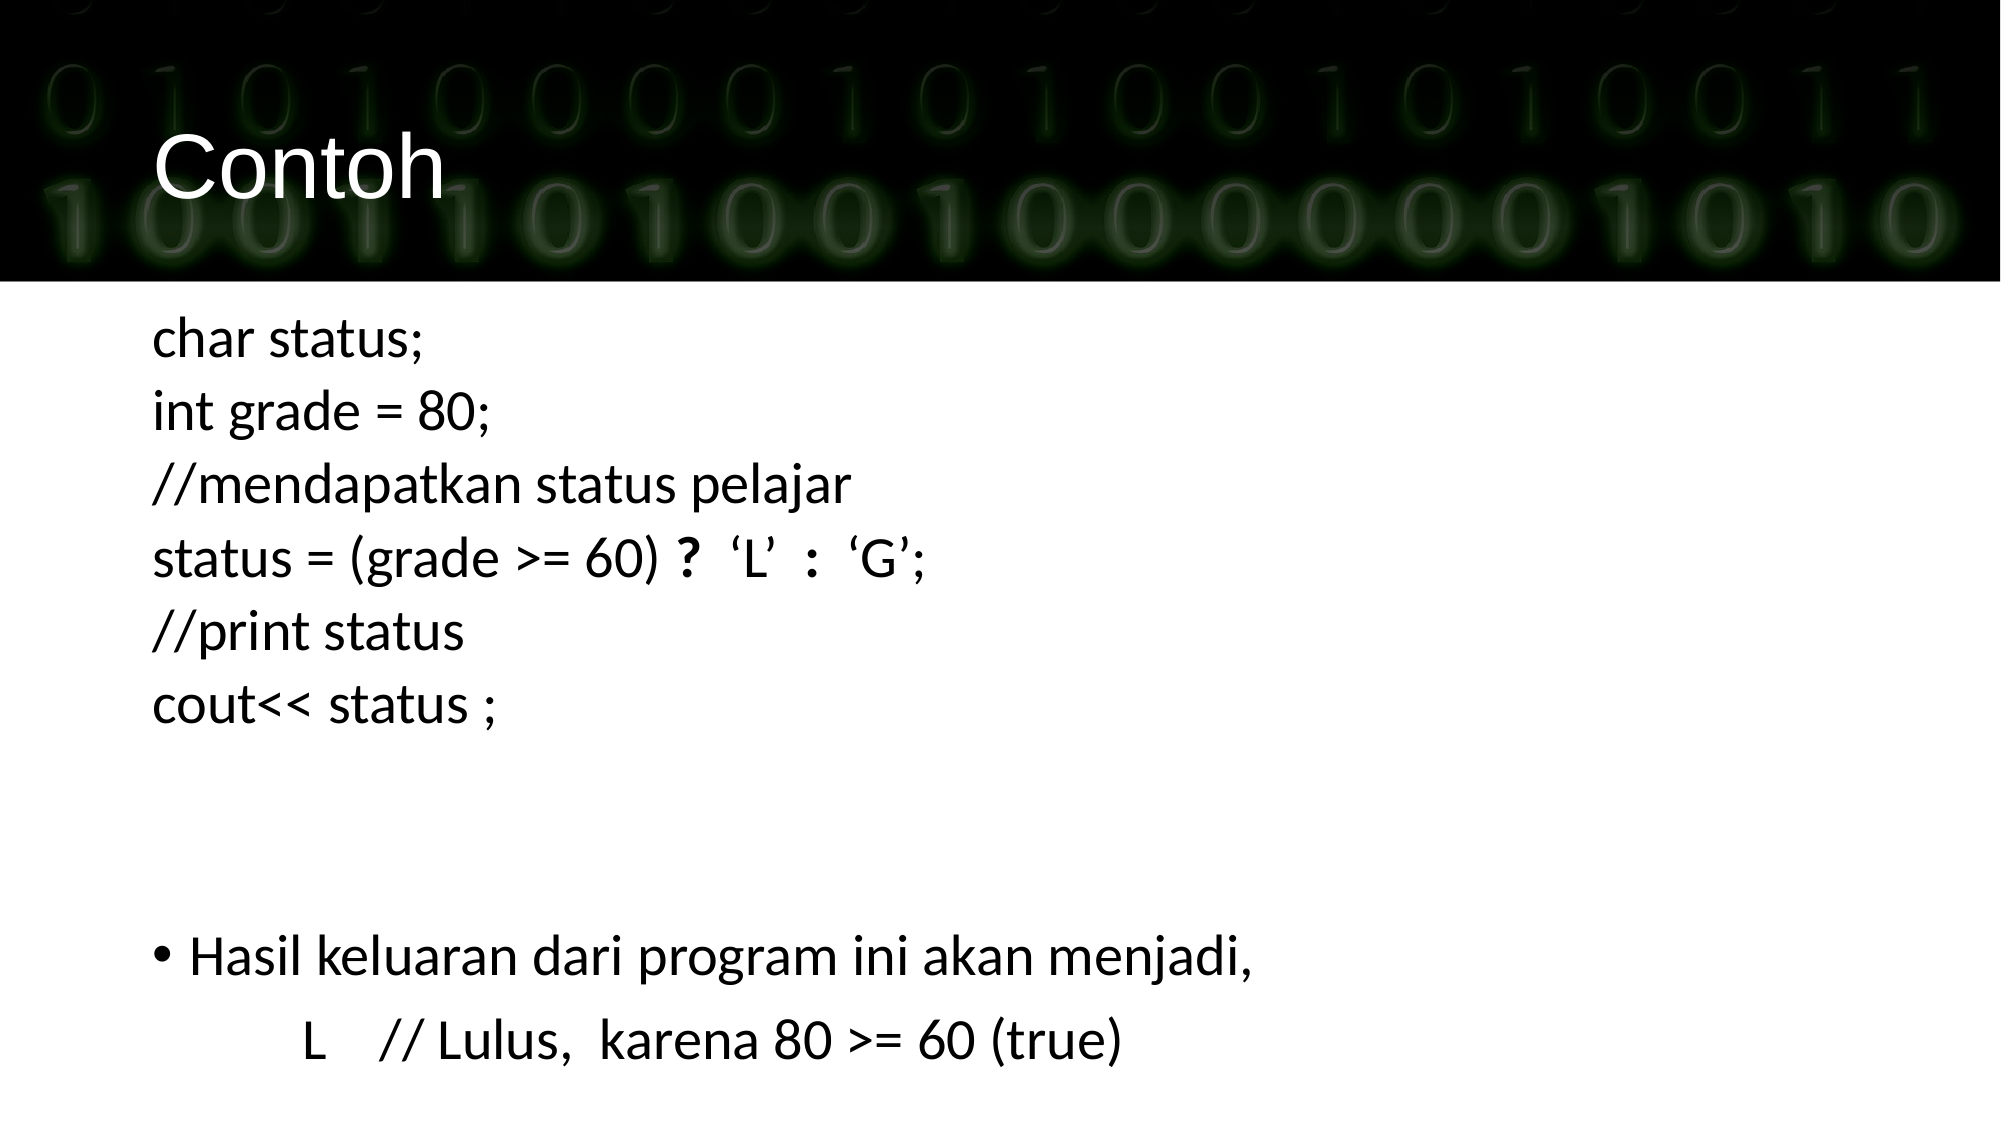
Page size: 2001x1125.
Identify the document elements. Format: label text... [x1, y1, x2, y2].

text_box Contoh [137, 59, 1863, 278]
picture [0, 0, 2001, 1125]
text_box char status; int grade = 80; //mendapatkan status pelajar status = (grade >= 60) ? ‘L’ : ‘G’; //print status cout<< status ; Hasil keluaran dari program ini akan menjadi, L // Lulus, karena 80 >= 60 (true) [137, 299, 1863, 1014]
